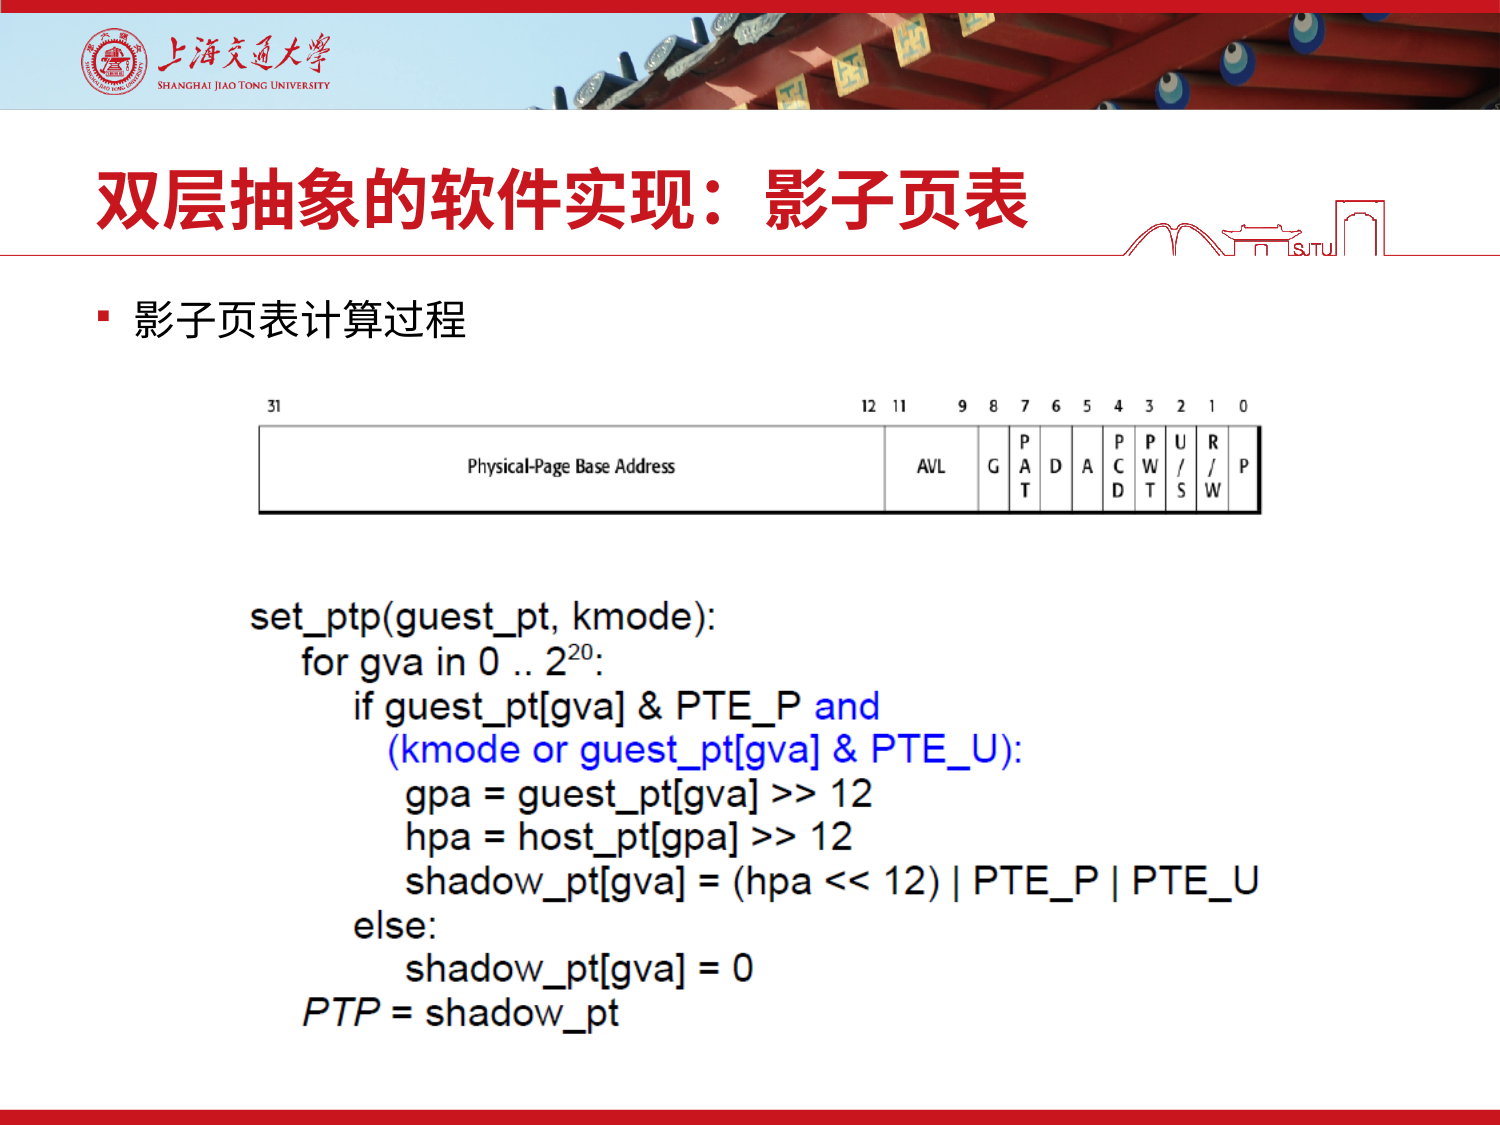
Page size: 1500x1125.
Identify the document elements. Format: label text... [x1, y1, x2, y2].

picture [0, 0, 1500, 110]
list 影子页表计算过程 [81, 276, 1455, 1084]
picture [0, 200, 1500, 256]
picture [224, 378, 1276, 1047]
title 双层抽象的软件实现：影子页表 [81, 159, 1455, 254]
